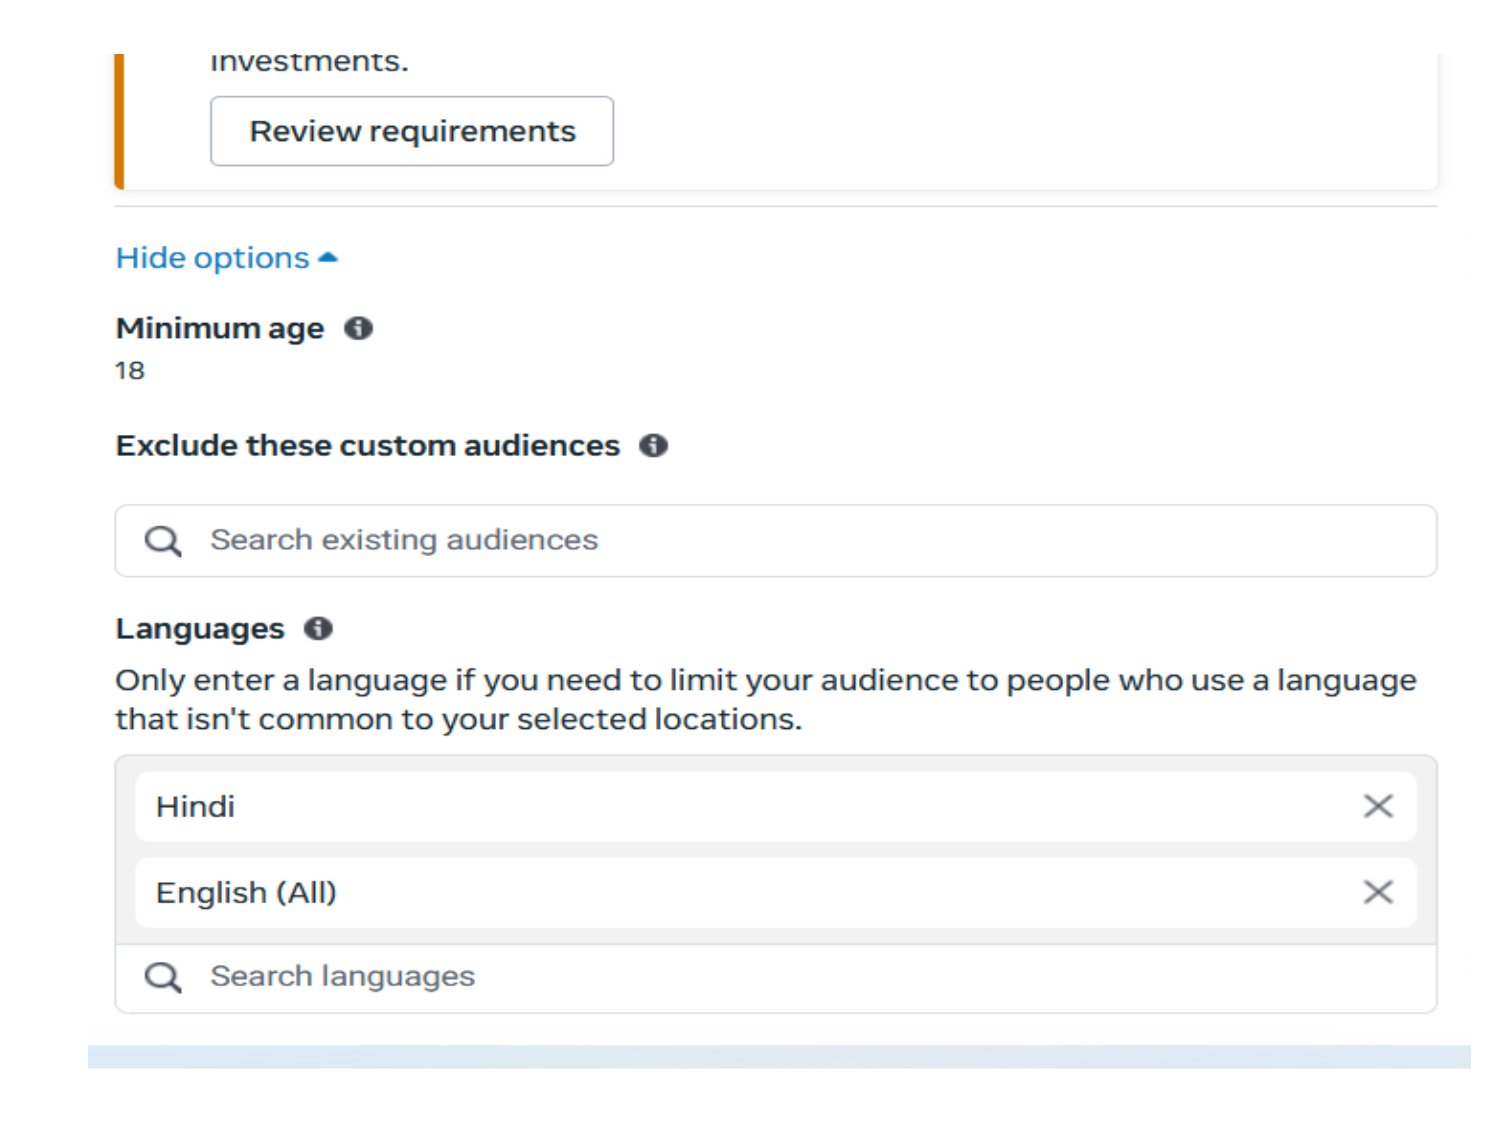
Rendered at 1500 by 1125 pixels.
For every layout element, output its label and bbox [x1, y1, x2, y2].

picture [88, 54, 1471, 1084]
